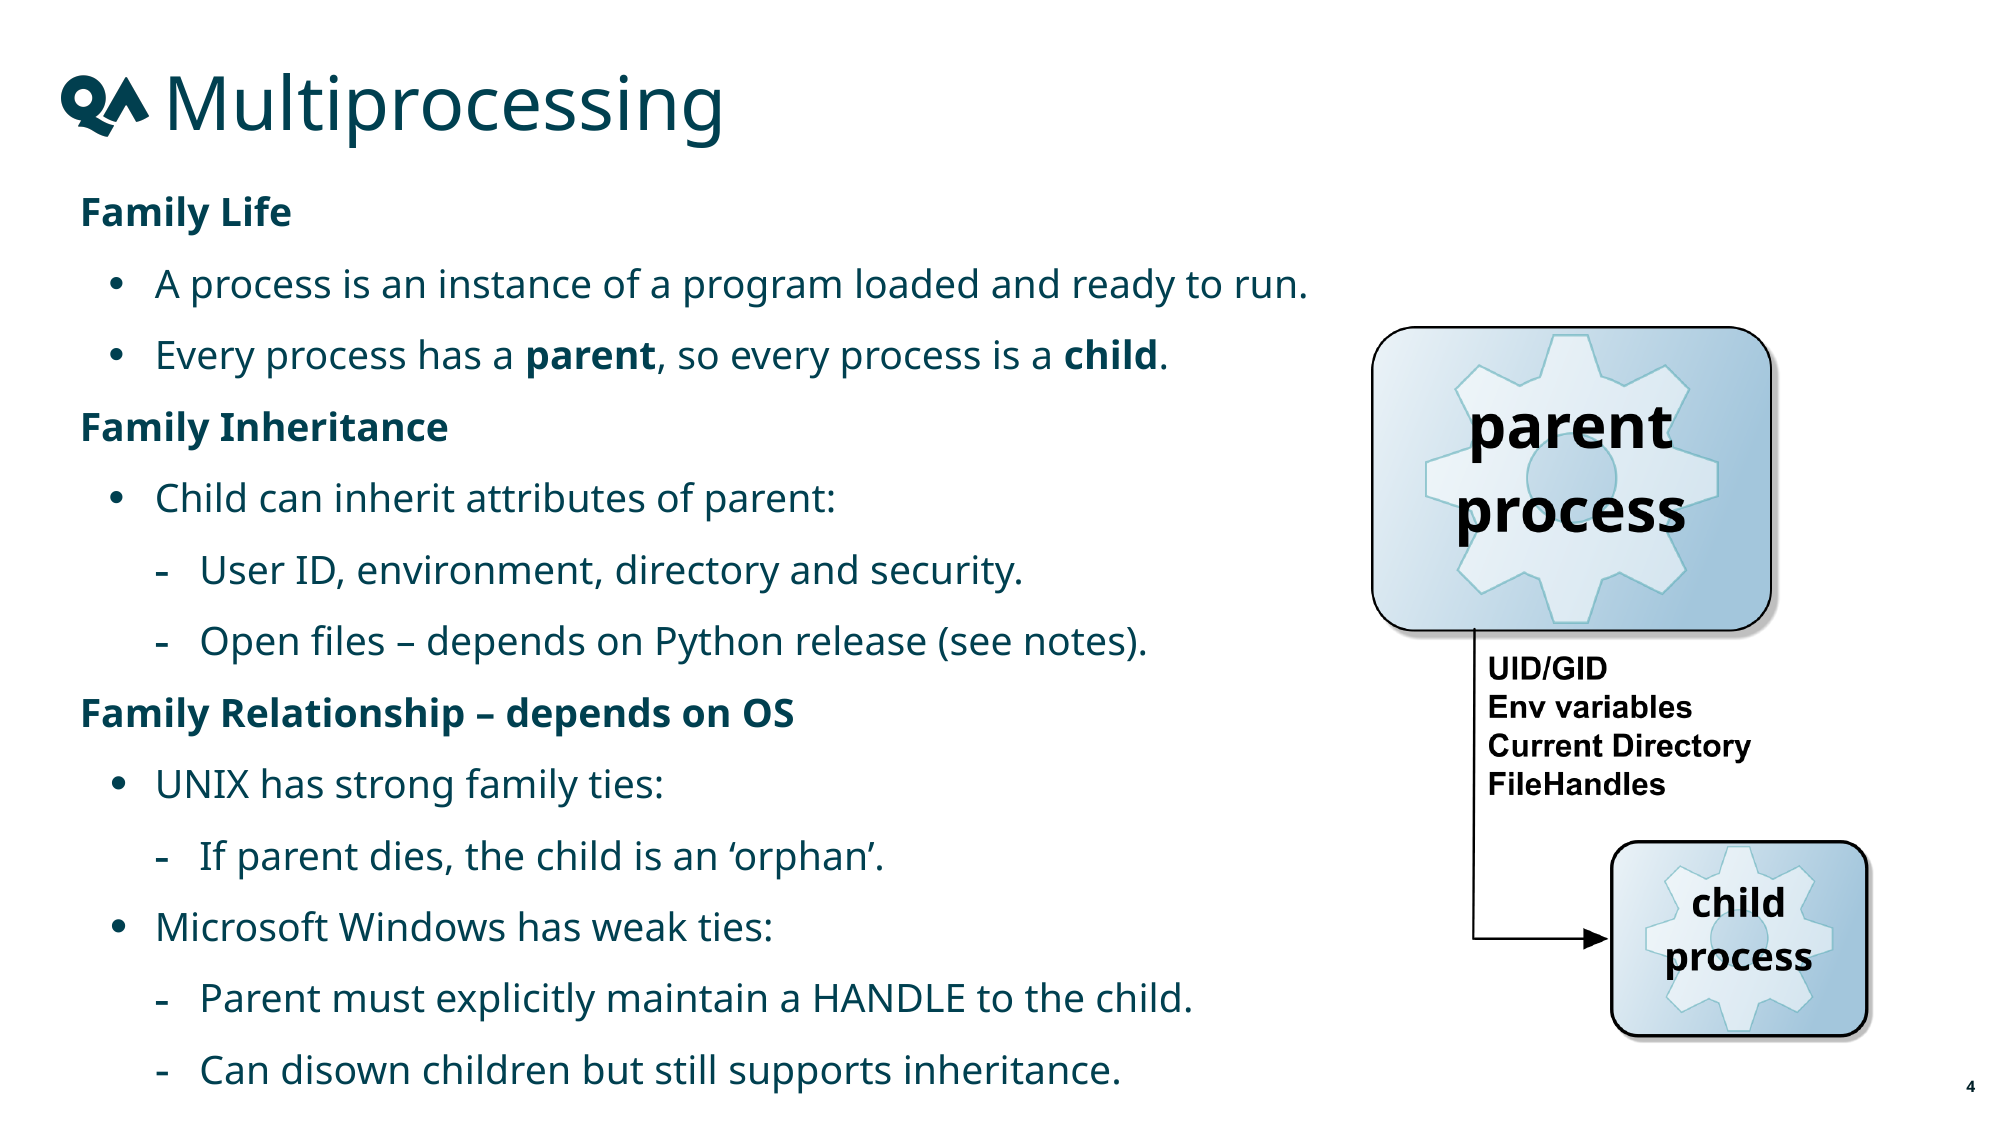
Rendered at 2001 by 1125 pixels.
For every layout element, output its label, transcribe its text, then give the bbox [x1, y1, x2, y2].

title Multiprocessing [163, 55, 2000, 188]
list Family Life A process is an instance of a program loaded and ready to run. Every process has a parent, so every process is a child. Family Inheritance Child can inherit attributes of parent: User ID, environment, directory and security. Open files – depends on Python release (see notes). Family Relationship – depends on OS UNIX has strong family ties: If parent dies, the child is an ‘orphan’. Microsoft Windows has weak ties: Parent must explicitly maintain a HANDLE to the child. Can disown children but still supports inheritance. [79, 187, 1434, 1098]
slide_number 4 [1846, 1068, 1976, 1098]
picture [44, 61, 163, 148]
picture [1371, 326, 1876, 1045]
